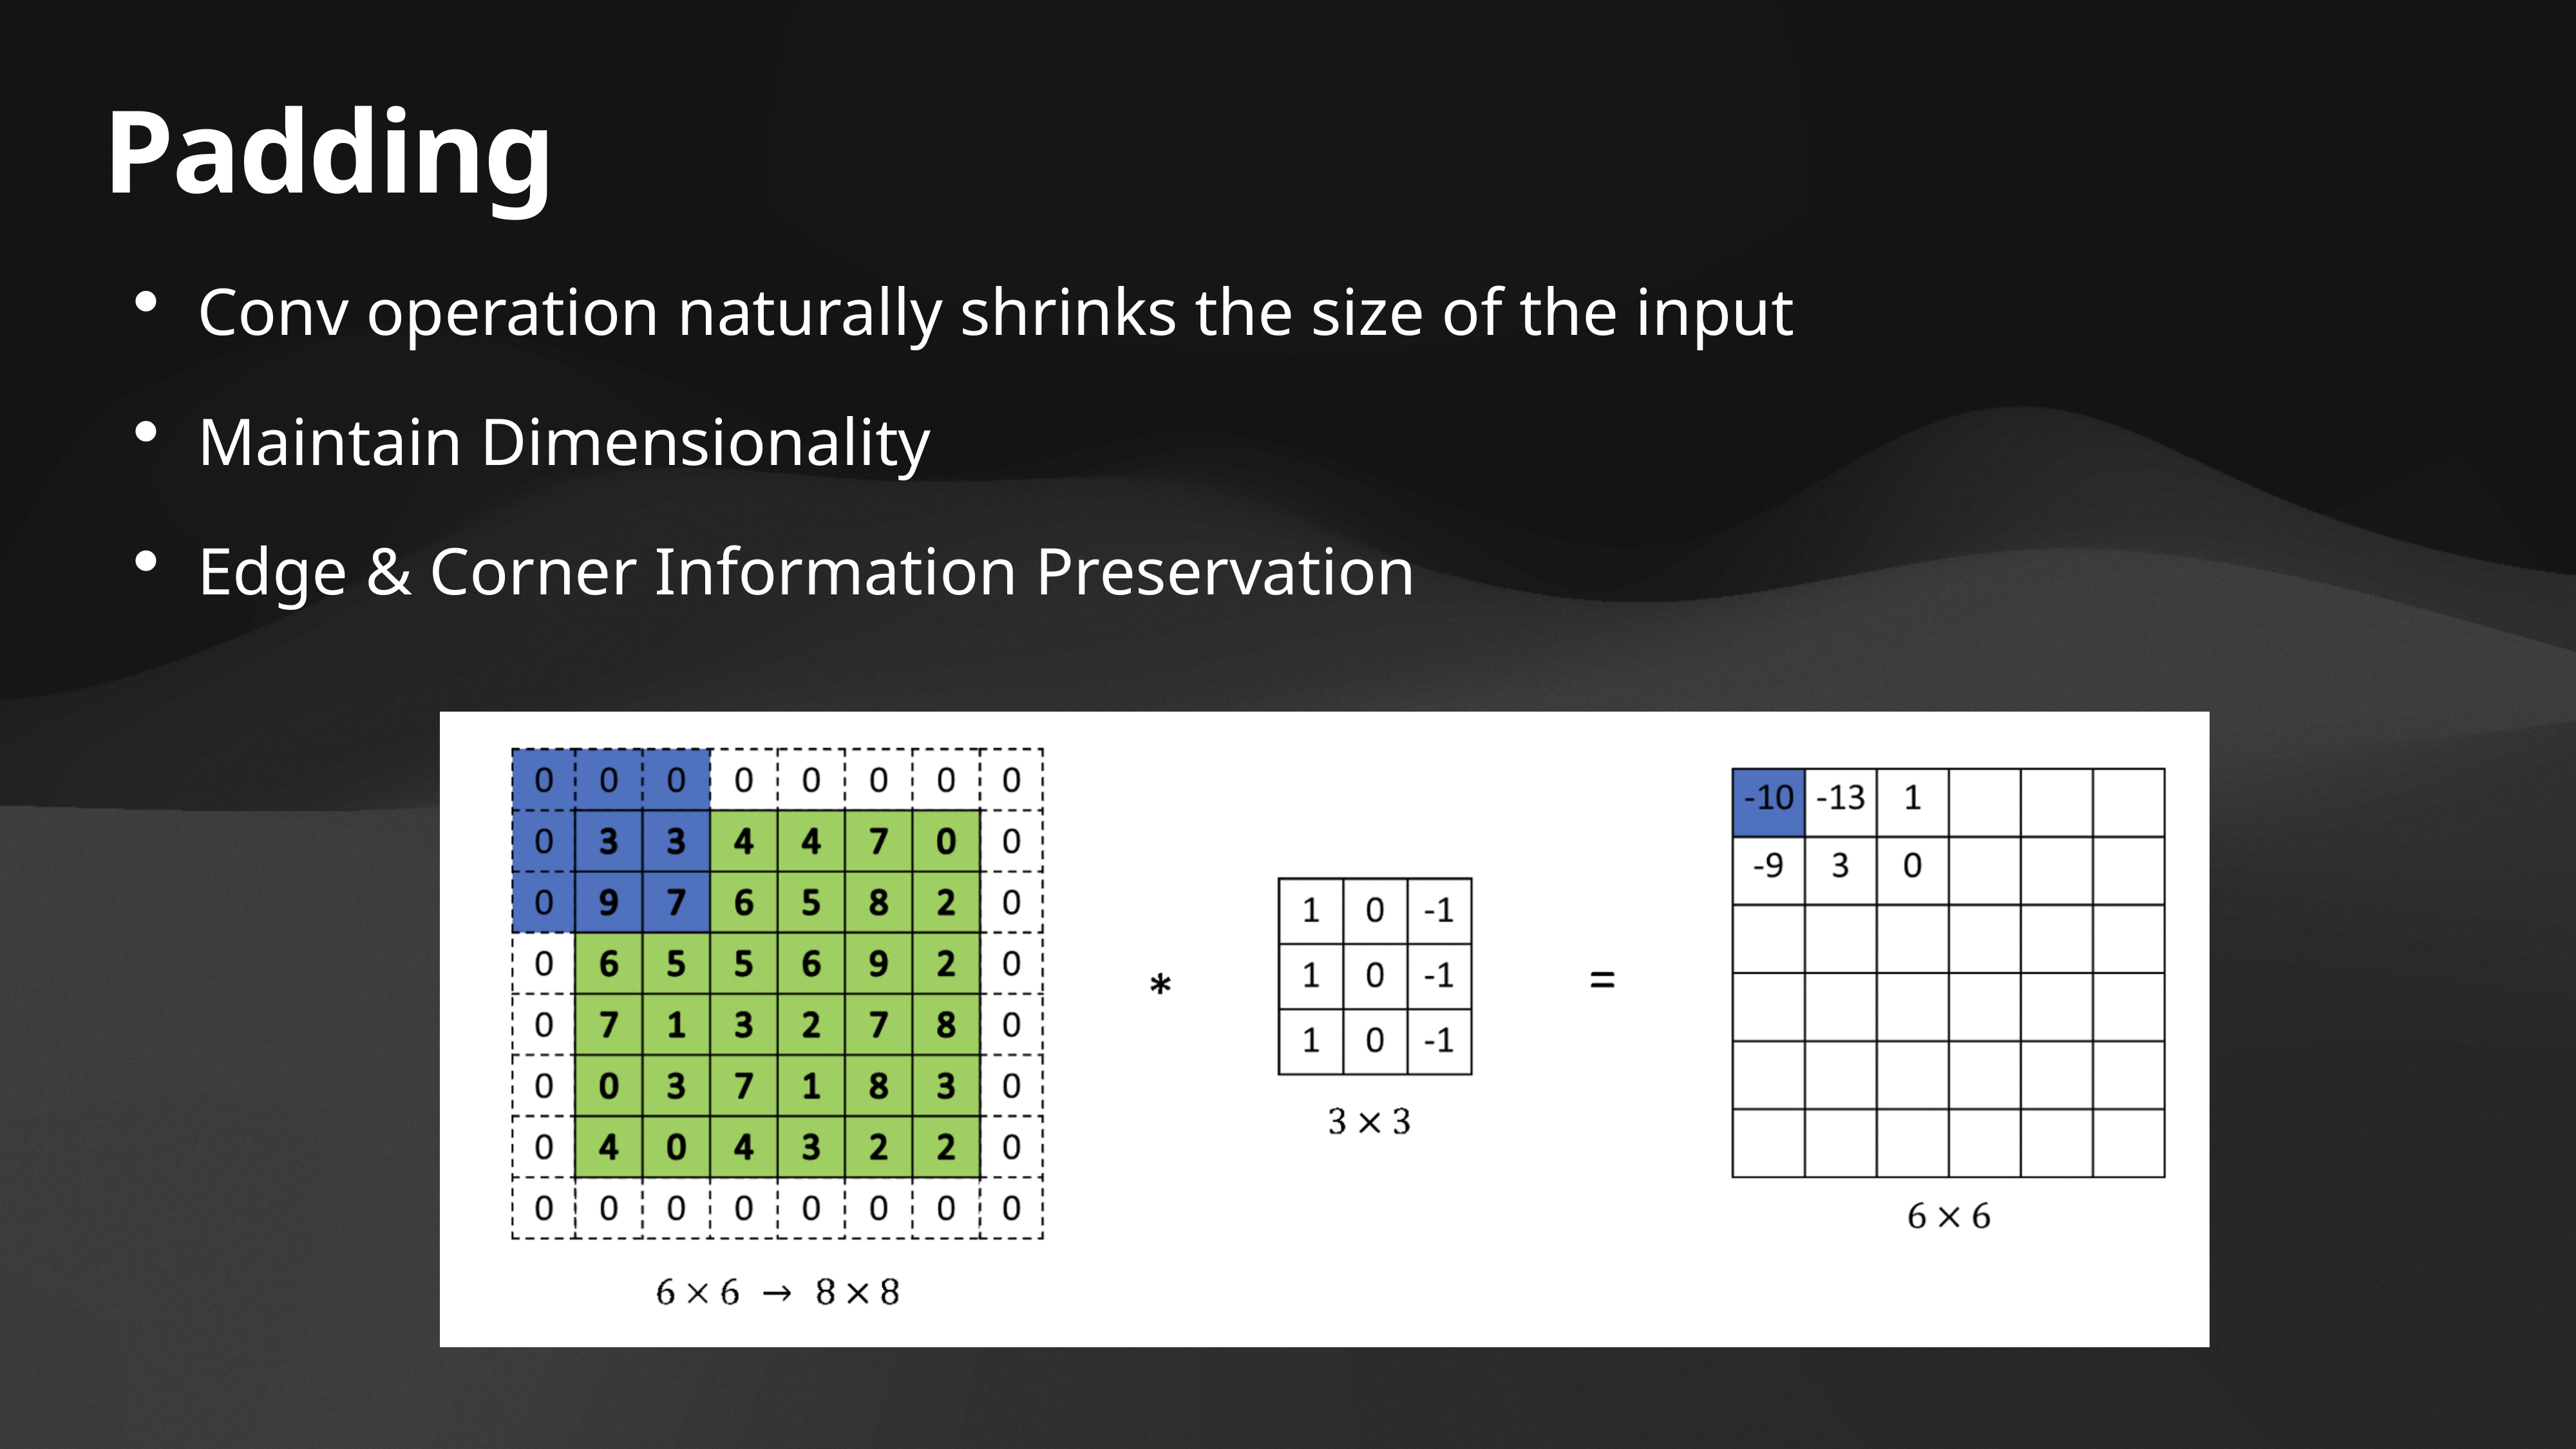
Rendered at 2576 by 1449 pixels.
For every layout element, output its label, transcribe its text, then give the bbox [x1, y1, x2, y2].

picture [0, 0, 2576, 1449]
list Conv operation naturally shrinks the size of the input Maintain Dimensionality Edge & Corner Information Preservation [127, 274, 2246, 778]
title Padding [97, 100, 2420, 252]
